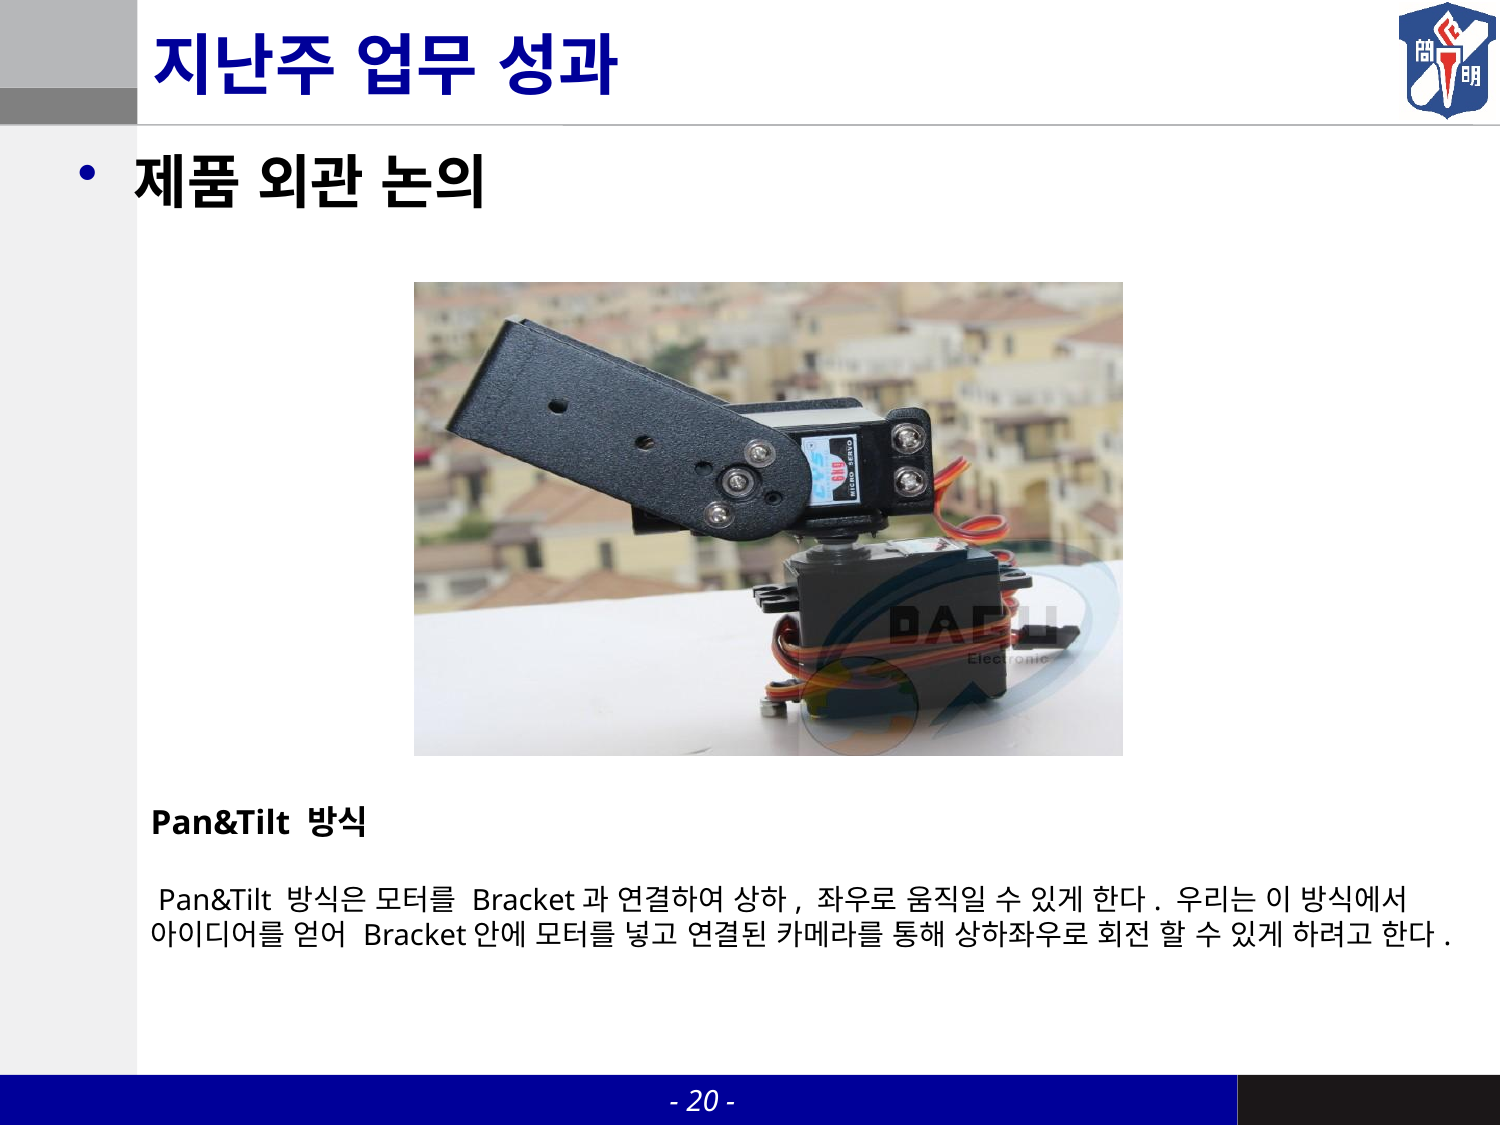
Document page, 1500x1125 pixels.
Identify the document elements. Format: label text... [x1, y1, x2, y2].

picture [1399, 2, 1496, 120]
title 지난주 업무 성과 [137, 9, 1400, 116]
list 제품 외관 논의 [62, 137, 1422, 1057]
picture [413, 282, 1124, 756]
text_box Pan&Tilt 방식 Pan&Tilt 방식은 모터를 Bracket과 연결하여 상하, 좌우로 움직일 수 있게 한다. 우리는 이 방식에서 아이디어를 얻어 Bracket안에 모터를 넣고 연결된 카메라를 통해 상하좌우로 회전 할 수 있게 하려고 한다. [135, 674, 1495, 959]
